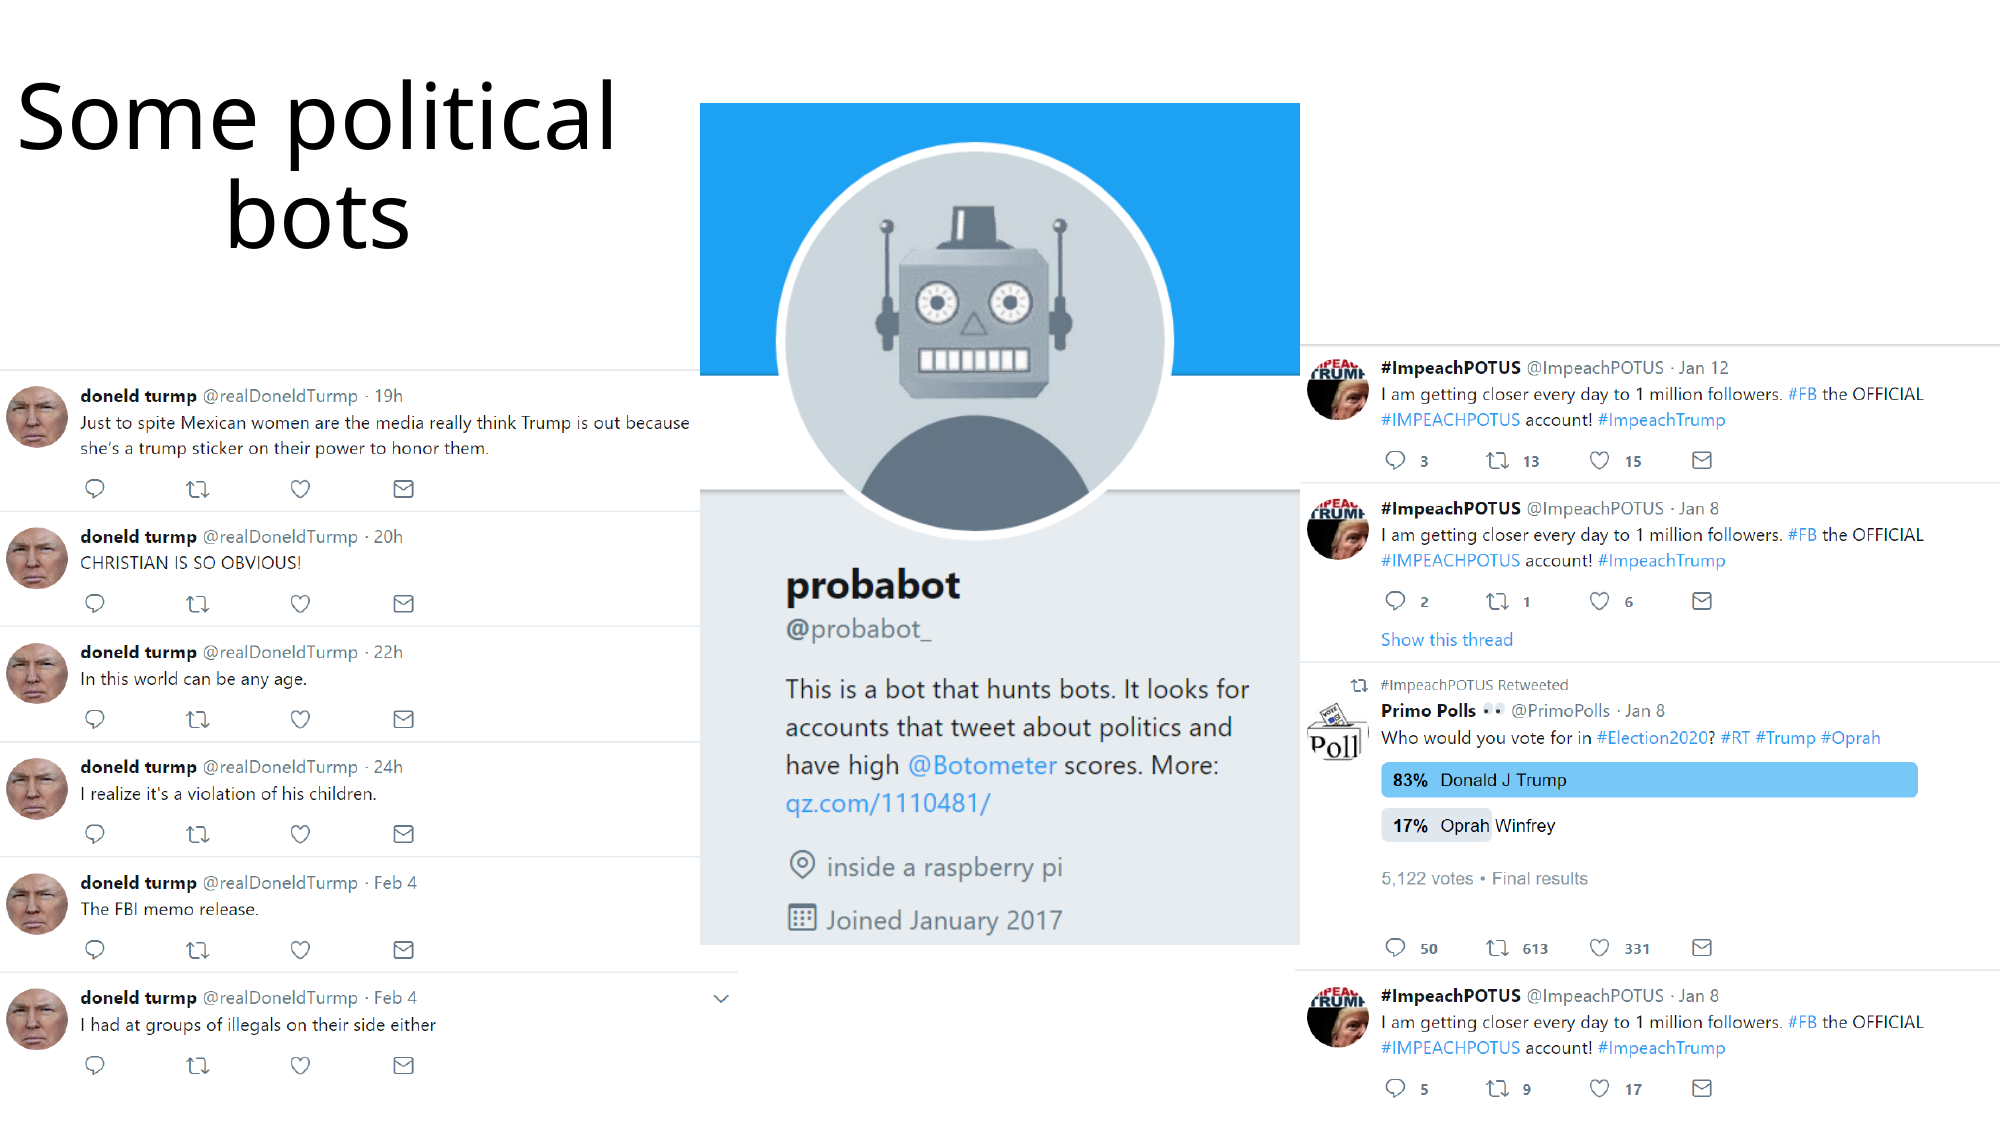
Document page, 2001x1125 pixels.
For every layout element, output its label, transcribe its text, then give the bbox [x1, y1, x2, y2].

title Some political bots [0, 30, 637, 308]
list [0, 368, 738, 1083]
picture [700, 103, 2000, 1107]
